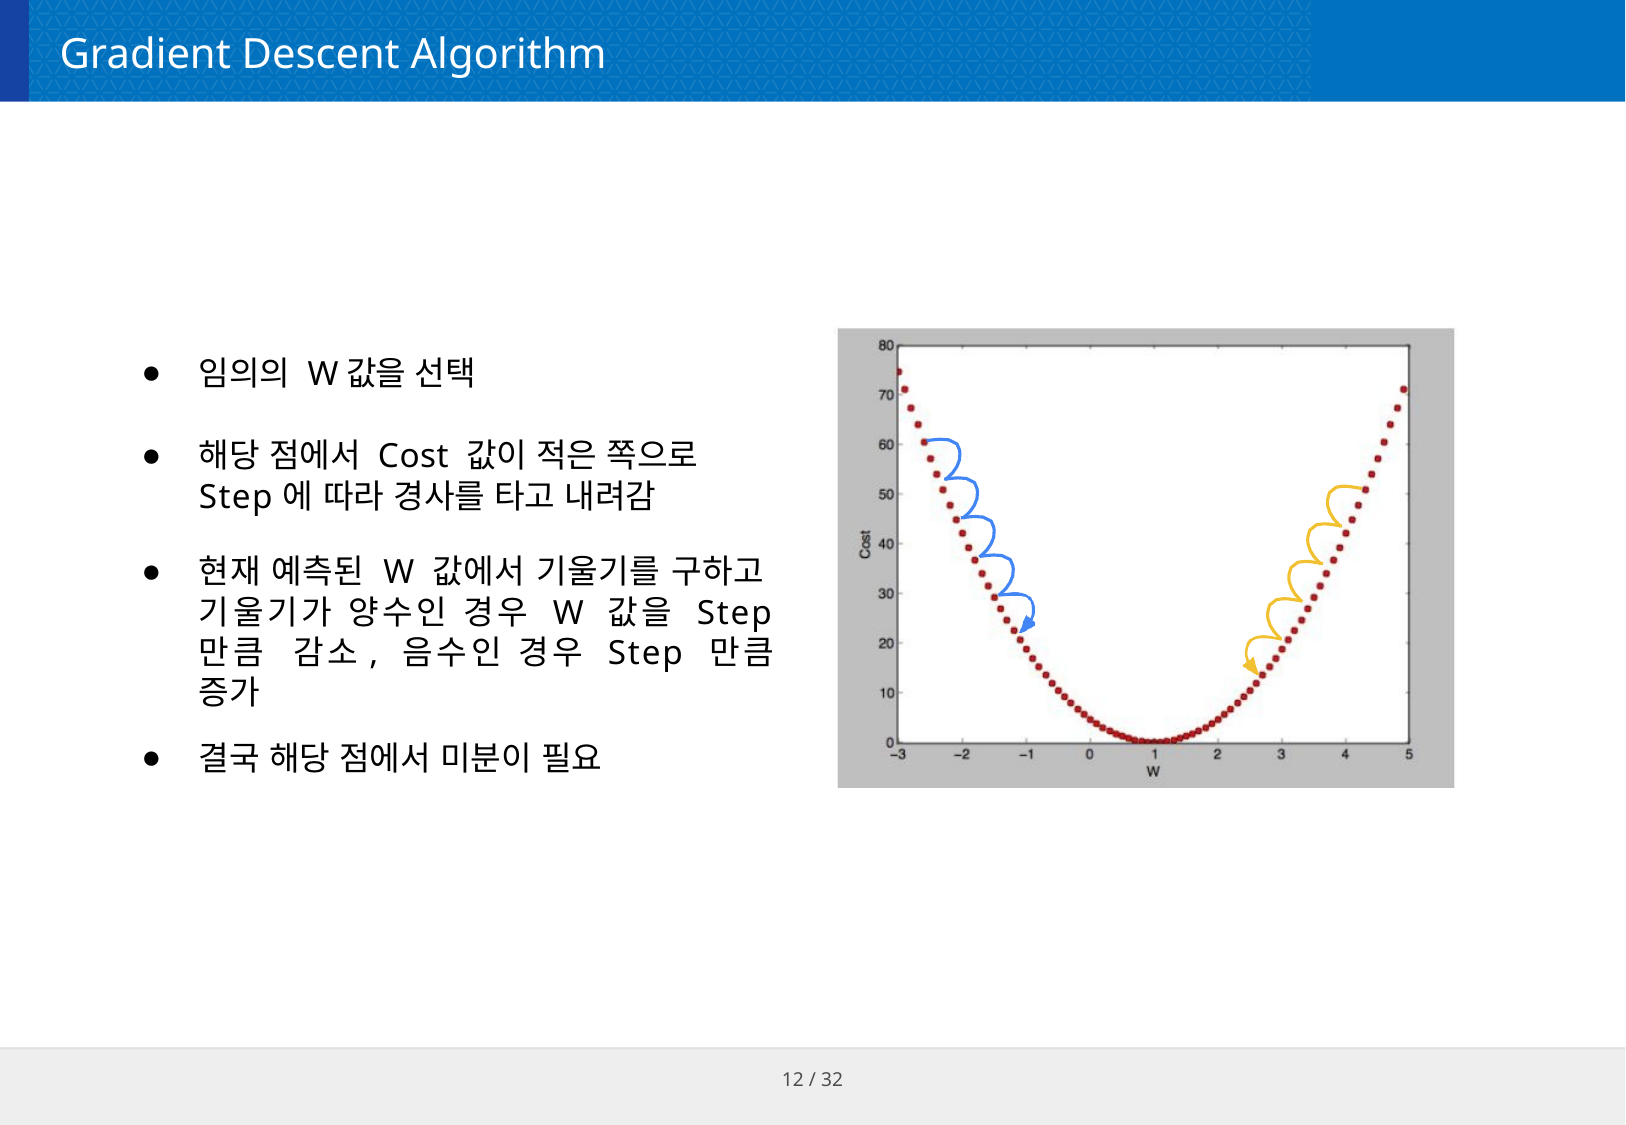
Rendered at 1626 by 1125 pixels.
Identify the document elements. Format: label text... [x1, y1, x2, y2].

title Gradient Descent Algorithm [44, 19, 943, 81]
text_box [1242, 635, 1283, 675]
picture [0, 0, 1626, 1125]
text_box [997, 592, 1036, 633]
text_box [1267, 598, 1302, 640]
text_box [944, 477, 978, 519]
text_box [980, 554, 1014, 596]
text_box [1327, 486, 1362, 527]
text_box [926, 439, 960, 480]
text_box [1288, 561, 1324, 602]
text_box [1307, 523, 1342, 565]
text_box [960, 516, 995, 558]
text_box [833, 326, 1458, 788]
text_box 임의의 W값을 선택 해당 점에서 Cost 값이 적은 쪽으로 Step에 따라 경사를 타고 내려감 현재 예측된 W 값에서 기울기를 구하고 기울기가 양수인 경우 W 값을 Step 만큼 감소, 음수인 경우 Step 만큼 증가 결국 해당 점에서 미분이 필요 [139, 349, 775, 777]
